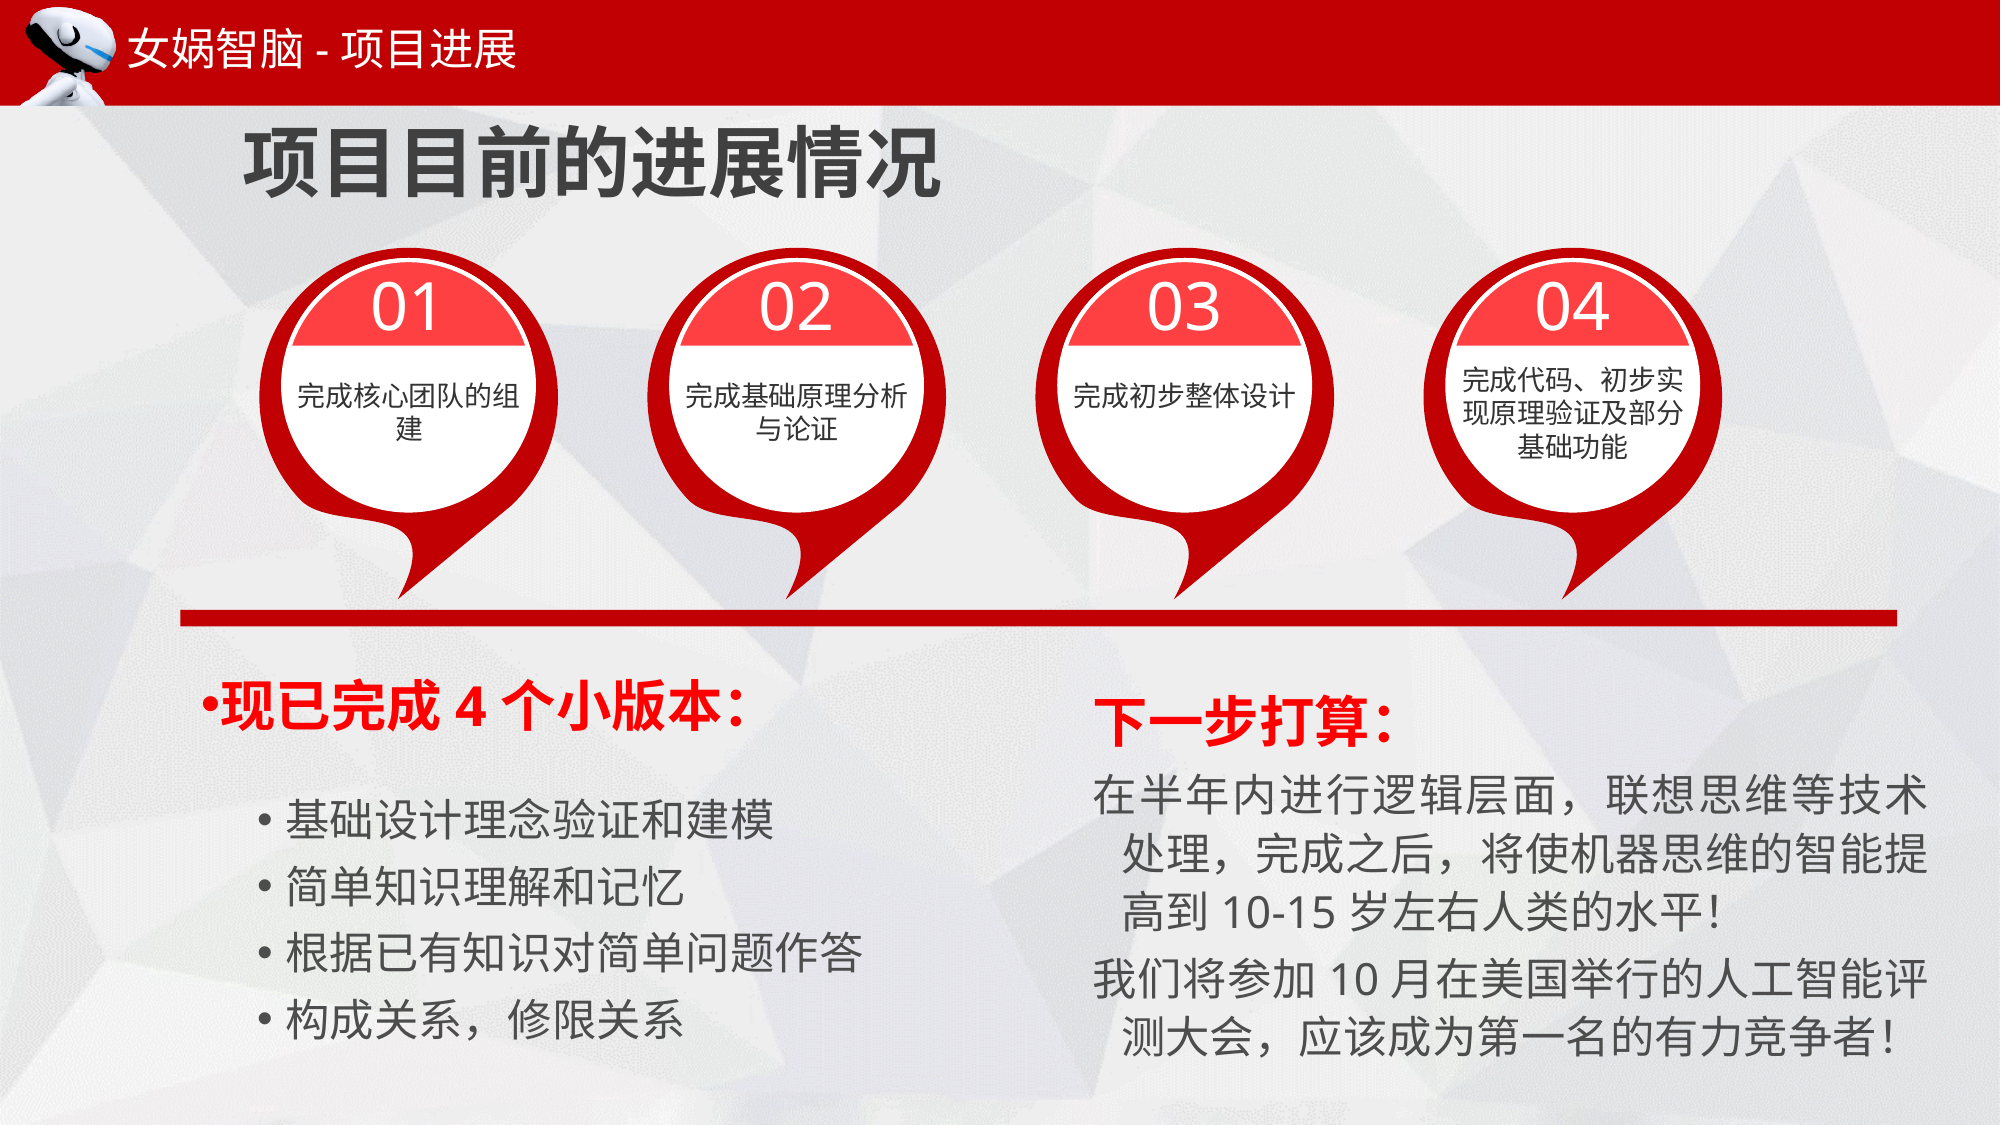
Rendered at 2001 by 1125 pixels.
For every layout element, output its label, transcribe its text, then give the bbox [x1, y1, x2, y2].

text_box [1423, 247, 1723, 547]
text_box [133, 0, 2000, 108]
picture [0, 2, 134, 106]
text_box [180, 609, 1898, 627]
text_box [1035, 247, 1335, 547]
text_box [258, 247, 559, 547]
text_box 女娲智脑-项目进展 [139, 13, 1867, 82]
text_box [647, 247, 947, 547]
text_box 下一步打算： 在半年内进行逻辑层面，联想思维等技术处理，完成之后，将使机器思维的智能提高到10-15岁左右人类的水平！ 我们将参加10月在美国举行的人工智能评测大会，应该成为第一名的有力竞争者！ [1021, 673, 1945, 1071]
picture [0, 108, 2000, 1125]
text_box 项目目前的进展情况 [227, 105, 1677, 214]
text_box 现已完成4个小版本： 基础设计理念验证和建模 简单知识理解和记忆 根据已有知识对简单问题作答 构成关系，修限关系 [180, 673, 1048, 1102]
